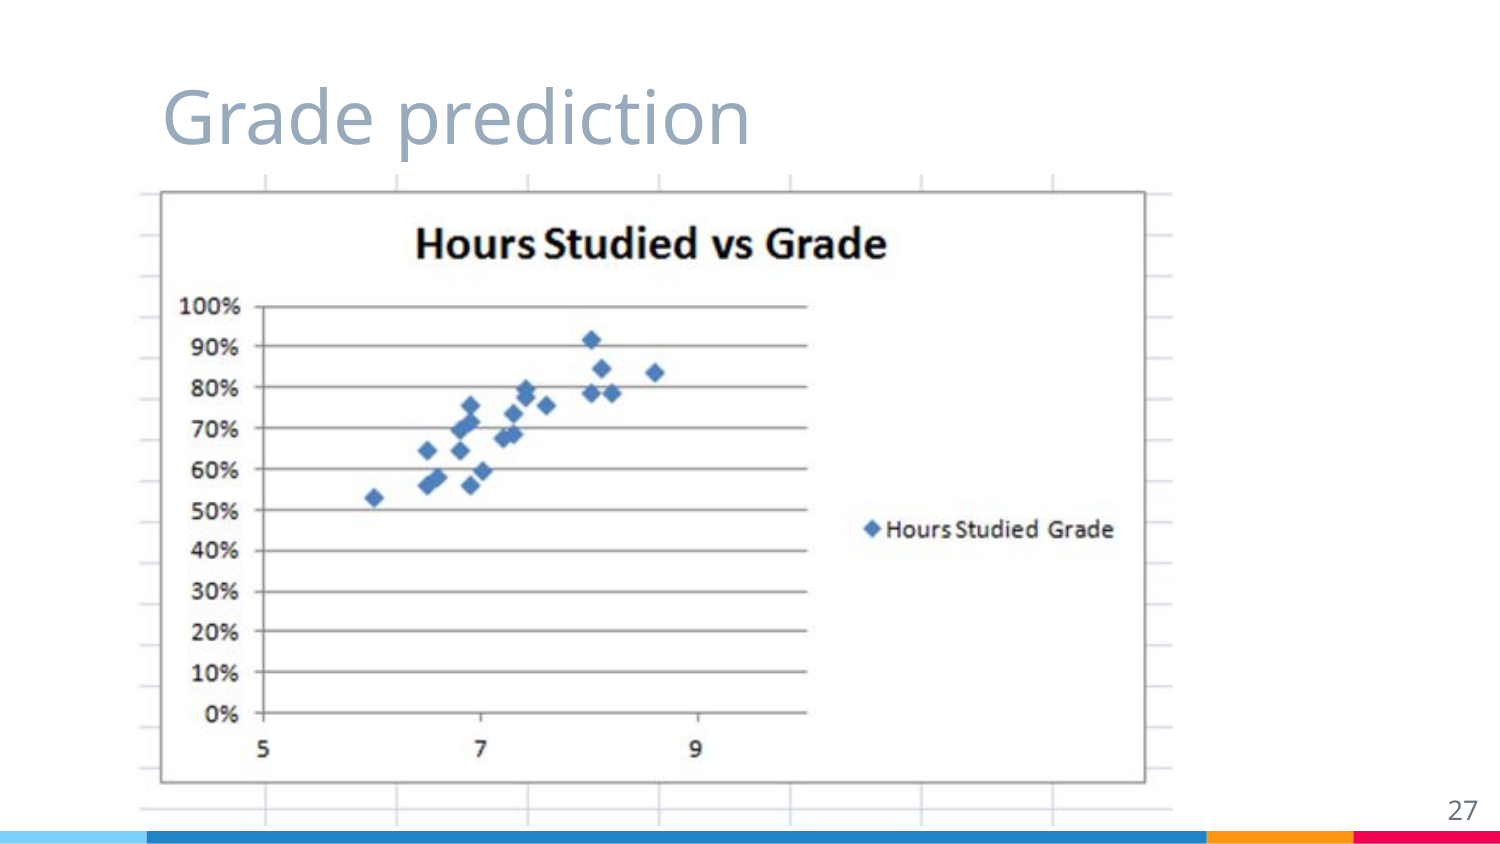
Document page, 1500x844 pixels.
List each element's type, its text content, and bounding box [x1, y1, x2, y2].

slide_number ‹#› [1403, 779, 1494, 844]
picture [133, 174, 1185, 826]
title Grade prediction [146, 33, 1207, 175]
